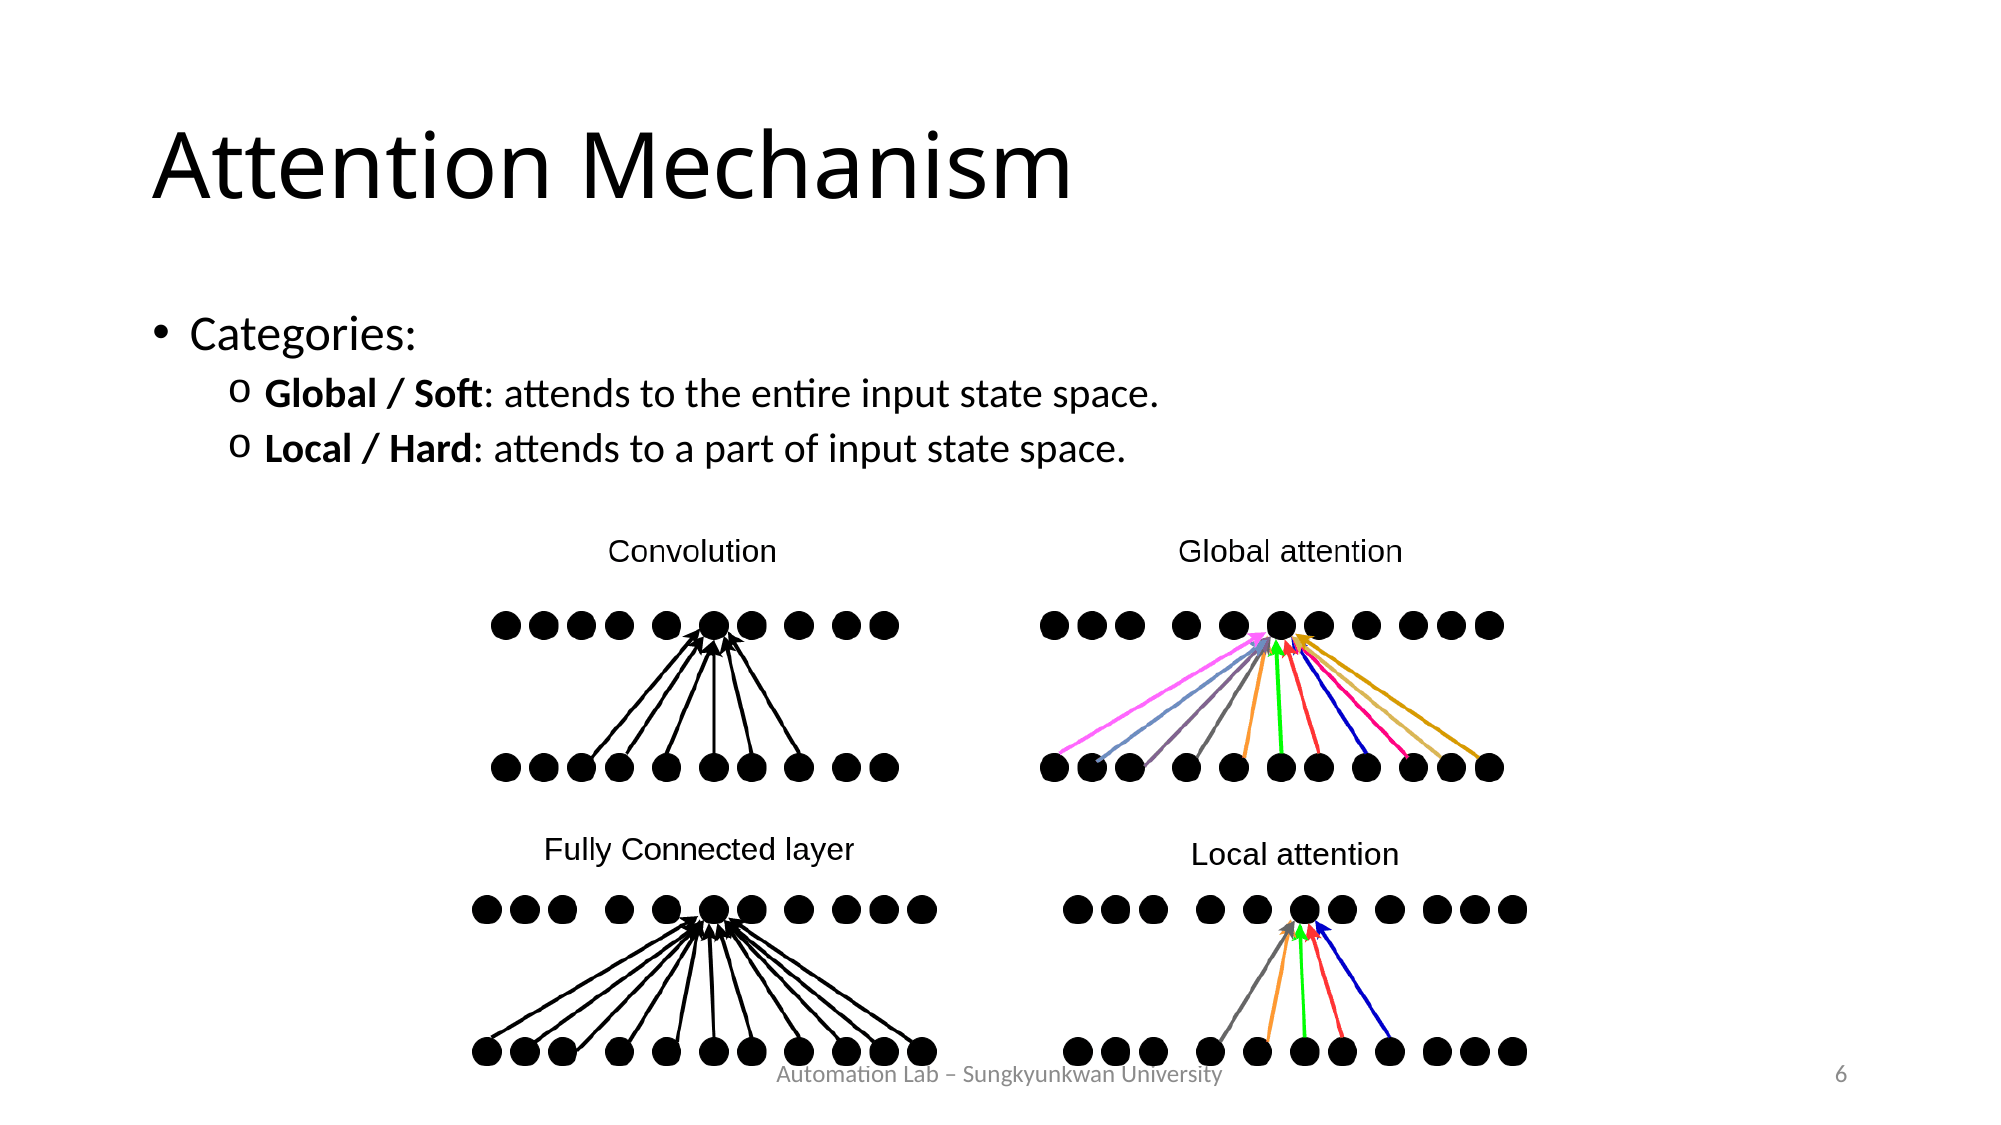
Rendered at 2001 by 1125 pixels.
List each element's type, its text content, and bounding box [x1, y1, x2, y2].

picture [472, 530, 1527, 1066]
slide_number 6 [1412, 1042, 1863, 1103]
title Attention Mechanism [137, 59, 1863, 278]
footer Automation Lab – Sungkyunkwan University [662, 1066, 1338, 1103]
list Categories: Global / Soft: attends to the entire input state space. Local / Hard: attends to a part of input state space. [137, 299, 1863, 1014]
